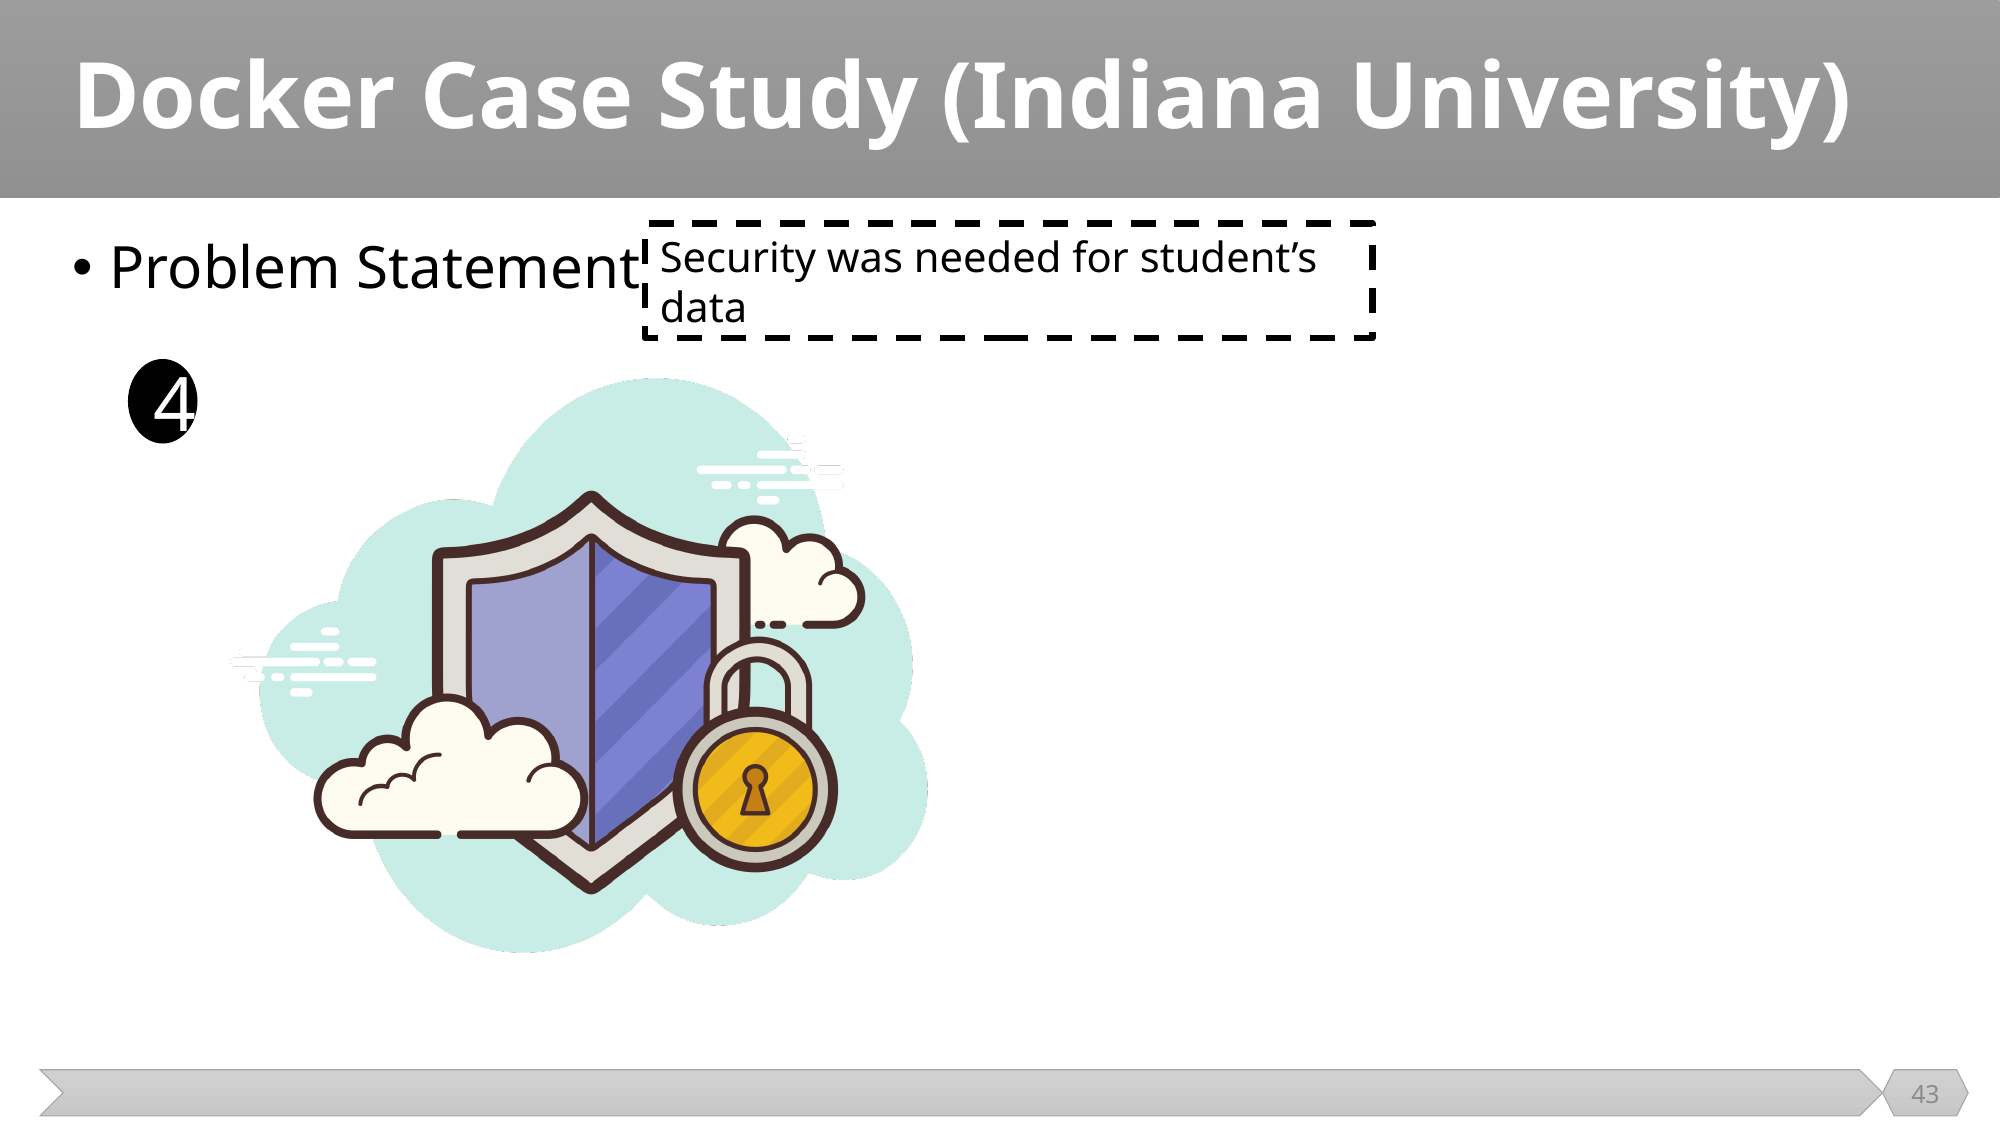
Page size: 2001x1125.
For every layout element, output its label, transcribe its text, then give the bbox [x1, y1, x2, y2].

text_box 4 [127, 358, 198, 444]
text_box Security was needed for student’s data [645, 223, 1373, 339]
picture [229, 377, 928, 953]
slide_number 43 [1882, 1065, 1969, 1125]
title Docker Case Study (Indiana University) [56, 0, 1969, 199]
list Problem Statement [56, 230, 1969, 1010]
